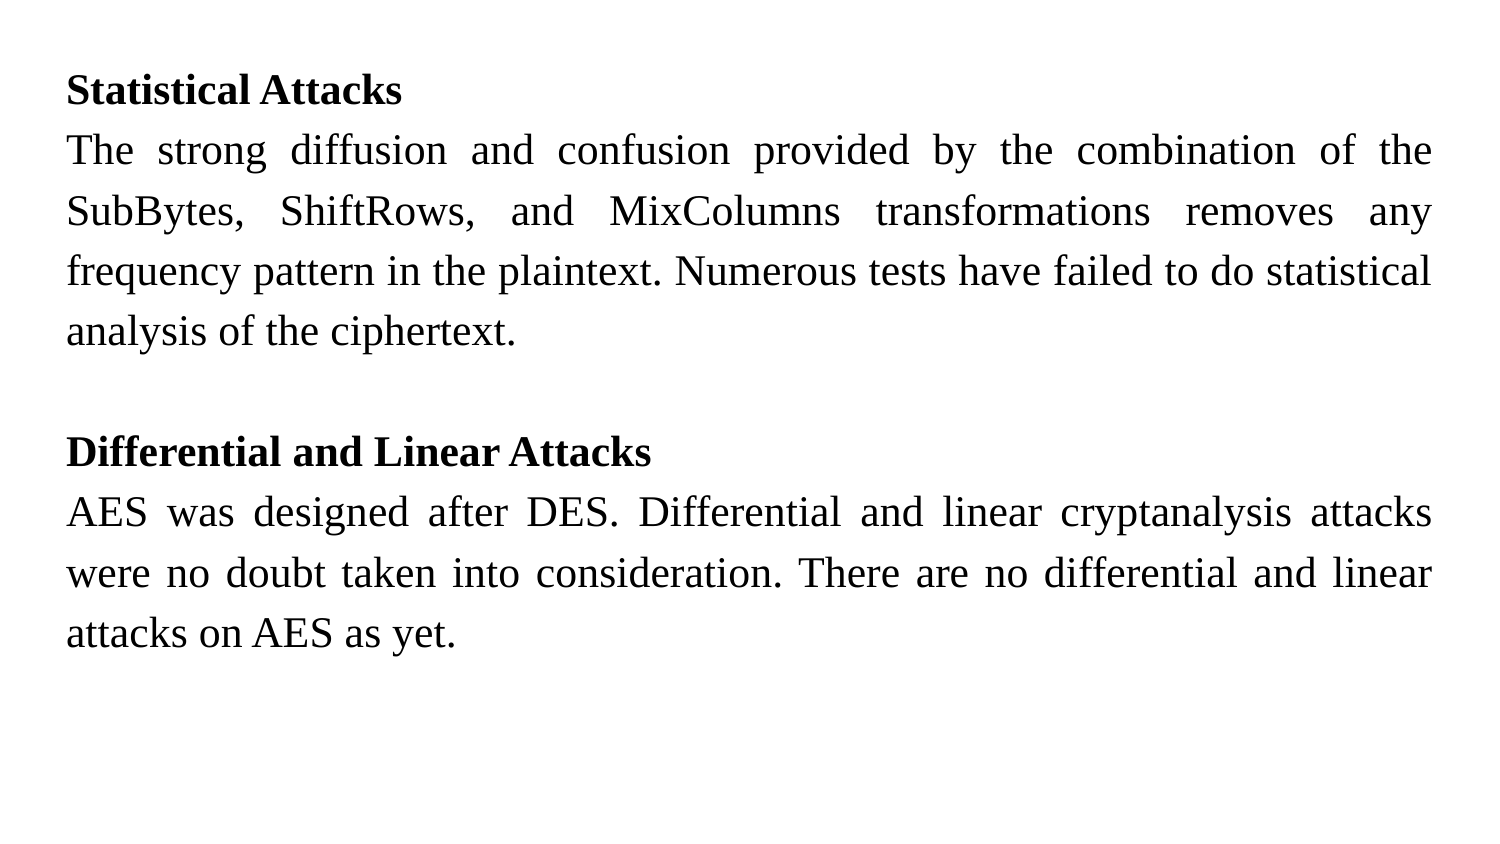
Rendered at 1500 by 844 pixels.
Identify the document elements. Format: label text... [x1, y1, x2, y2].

list Statistical Attacks The strong diffusion and confusion provided by the combination of the SubBytes, ShiftRows, and MixColumns transformations removes any frequency pattern in the plaintext. Numerous tests have failed to do statistical analysis of the ciphertext. Differential and Linear Attacks AES was designed after DES. Differential and linear cryptanalysis attacks were no doubt taken into consideration. There are no differential and linear attacks on AES as yet. [51, 37, 1449, 752]
